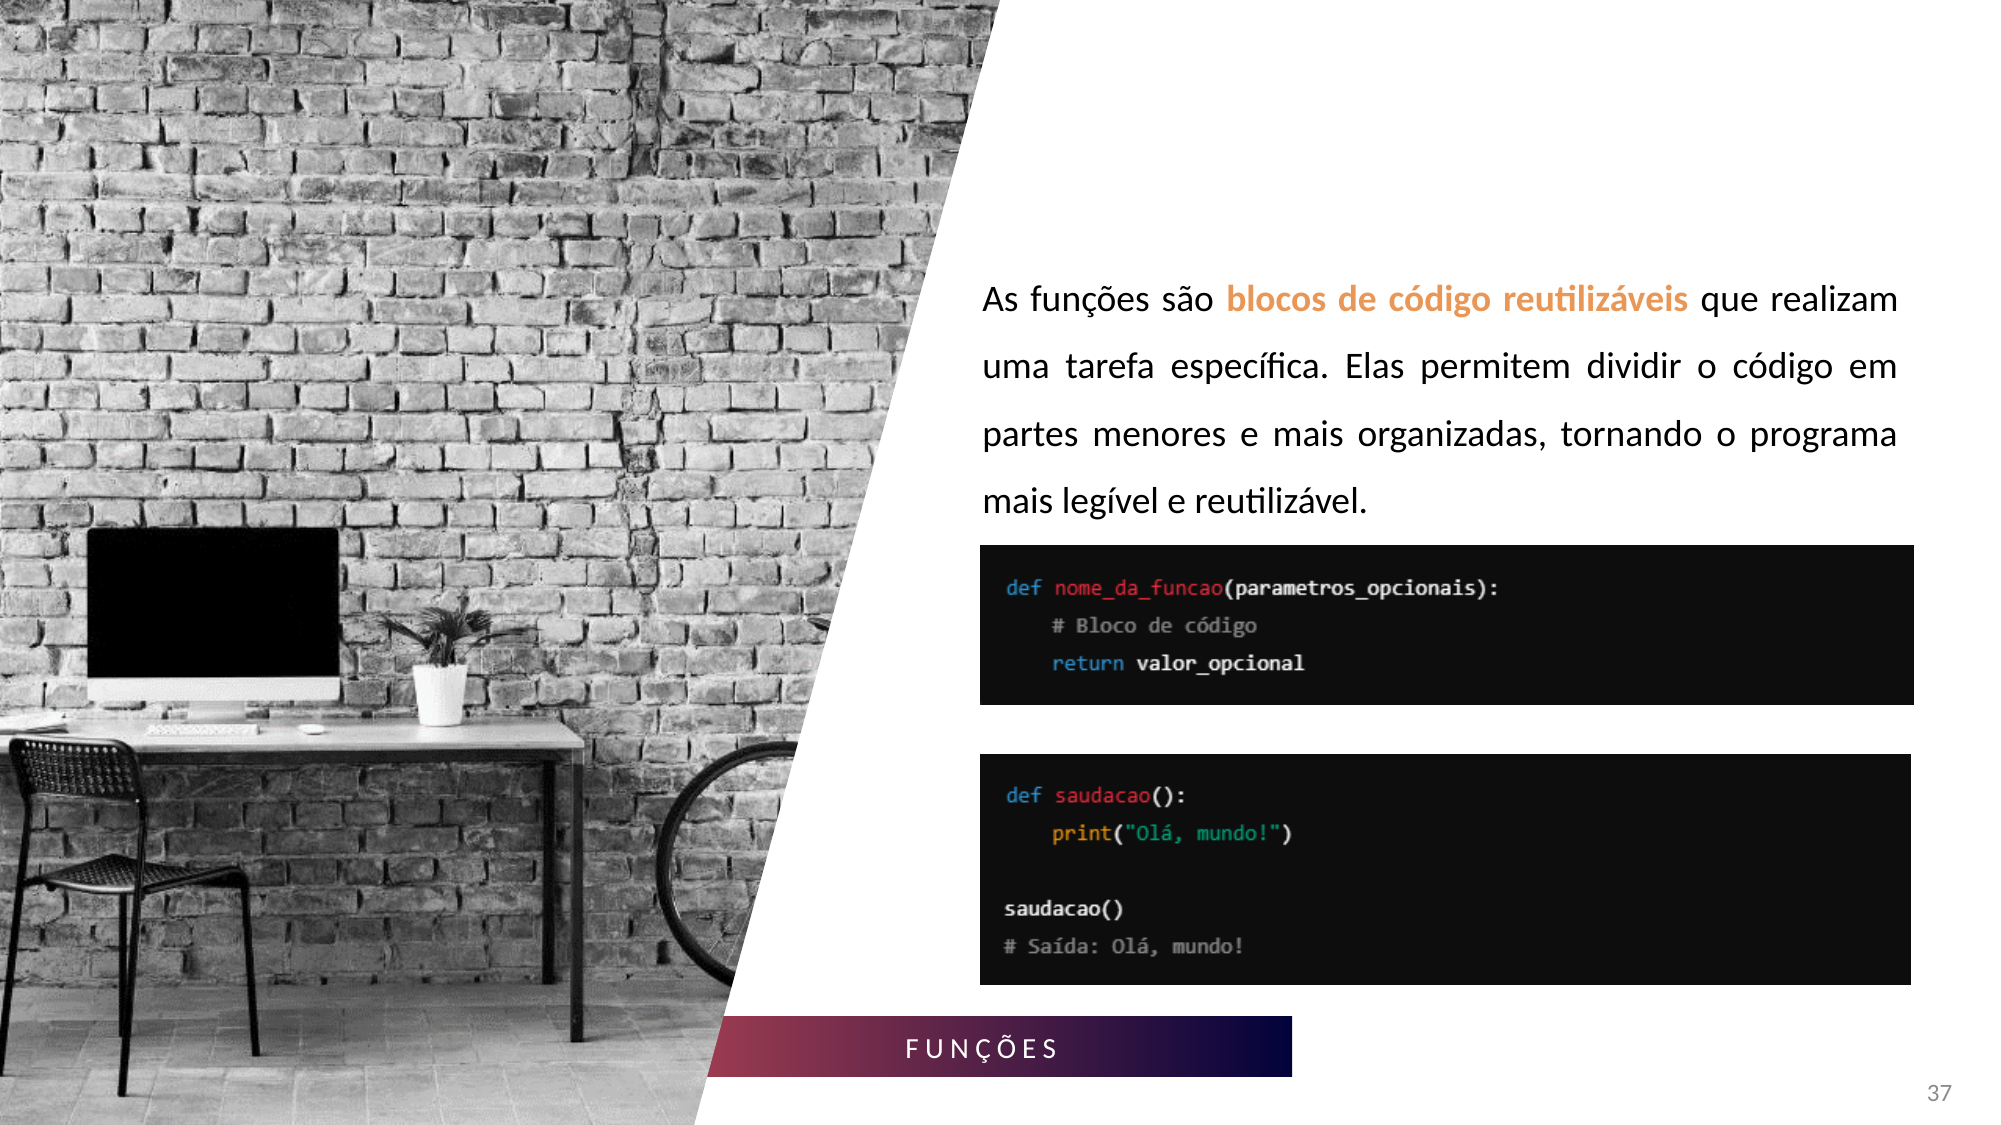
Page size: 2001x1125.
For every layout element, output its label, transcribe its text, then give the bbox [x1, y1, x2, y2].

slide_number 37 [1894, 1061, 1968, 1121]
list funções [1000, 1016, 1293, 1077]
text_box As funções são blocos de código reutilizáveis que realizam uma tarefa específica. Elas permitem dividir o código em partes menores e mais organizadas, tornando o programa mais legível e reutilizável. [1000, 243, 1914, 529]
picture [0, 0, 1914, 1125]
